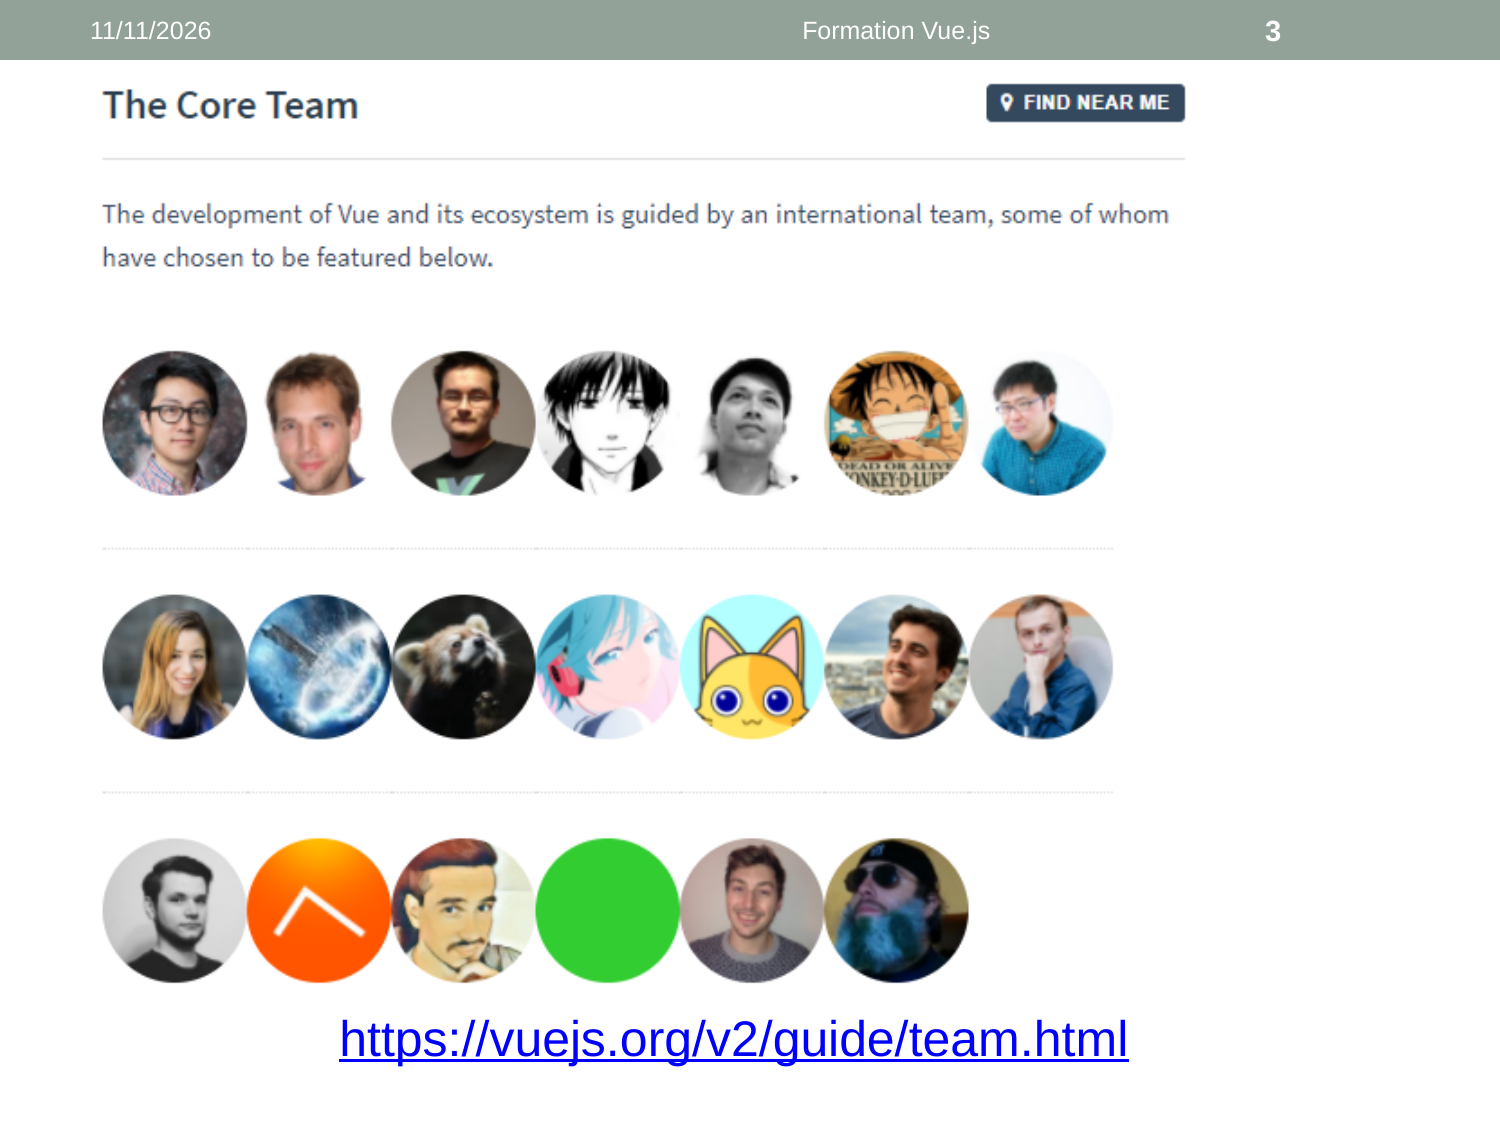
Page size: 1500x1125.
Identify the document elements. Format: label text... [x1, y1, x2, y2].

text_box https://vuejs.org/v2/guide/team.html [324, 998, 1388, 1074]
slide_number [75, 3, 550, 57]
picture [76, 61, 1198, 1012]
slide_number 3 [1250, 3, 1425, 57]
footer Formation Vue.js [562, 3, 1238, 57]
